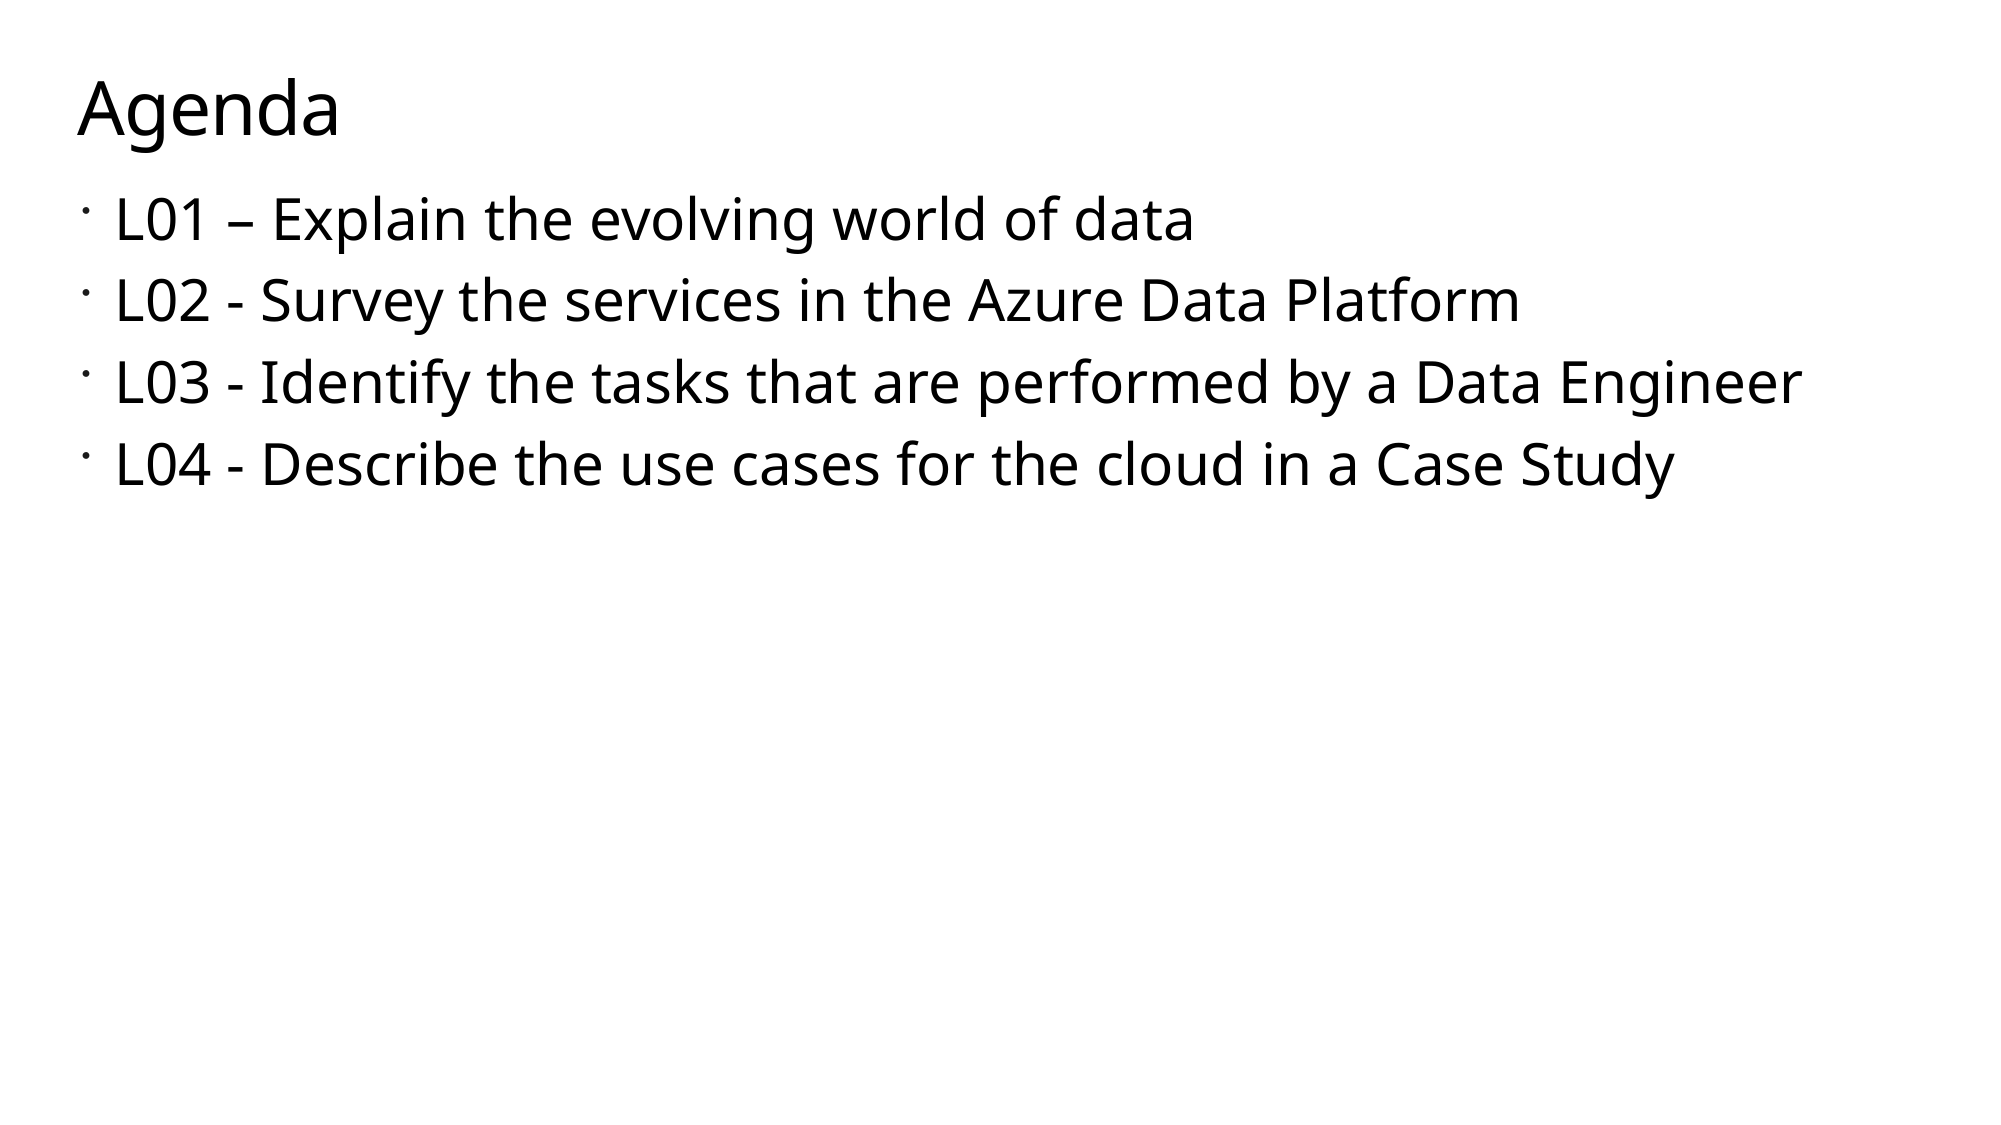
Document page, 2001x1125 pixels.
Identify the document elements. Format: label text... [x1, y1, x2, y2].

title Agenda [77, 60, 1885, 152]
list L01 – Explain the evolving world of data L02 - Survey the services in the Azure Data Platform L03 - Identify the tasks that are performed by a Data Engineer L04 - Describe the use cases for the cloud in a Case Study [77, 181, 1885, 507]
